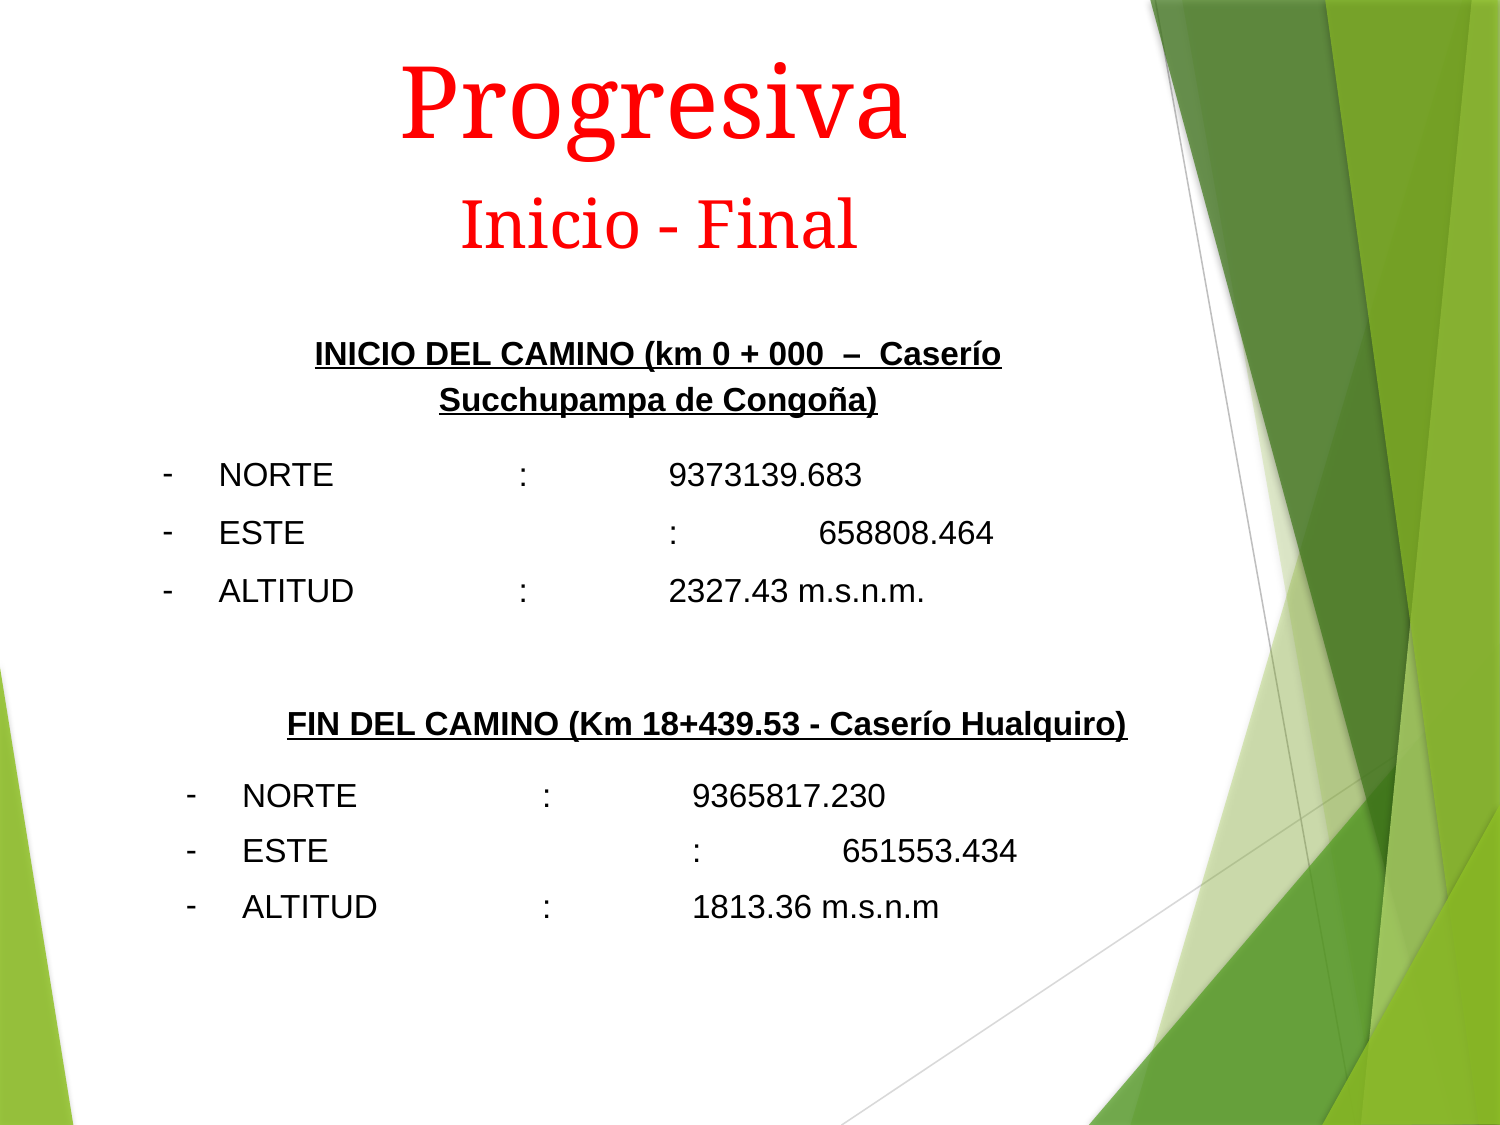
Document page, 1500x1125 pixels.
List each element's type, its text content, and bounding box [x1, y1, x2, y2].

text_box Progresiva [147, 30, 1164, 149]
text_box INICIO DEL CAMINO (km 0 + 000 – Caserío Succhupampa de Congoña) NORTE : 9373139.683 ESTE : 658808.464 ALTITUD : 2327.43 m.s.n.m. [147, 318, 1125, 617]
text_box FIN DEL CAMINO (Km 18+439.53 - Caserío Hualquiro) NORTE : 9365817.230 ESTE : 651553.434 ALTITUD : 1813.36 m.s.n.m [171, 692, 1199, 933]
text_box Inicio - Final [151, 174, 1168, 293]
